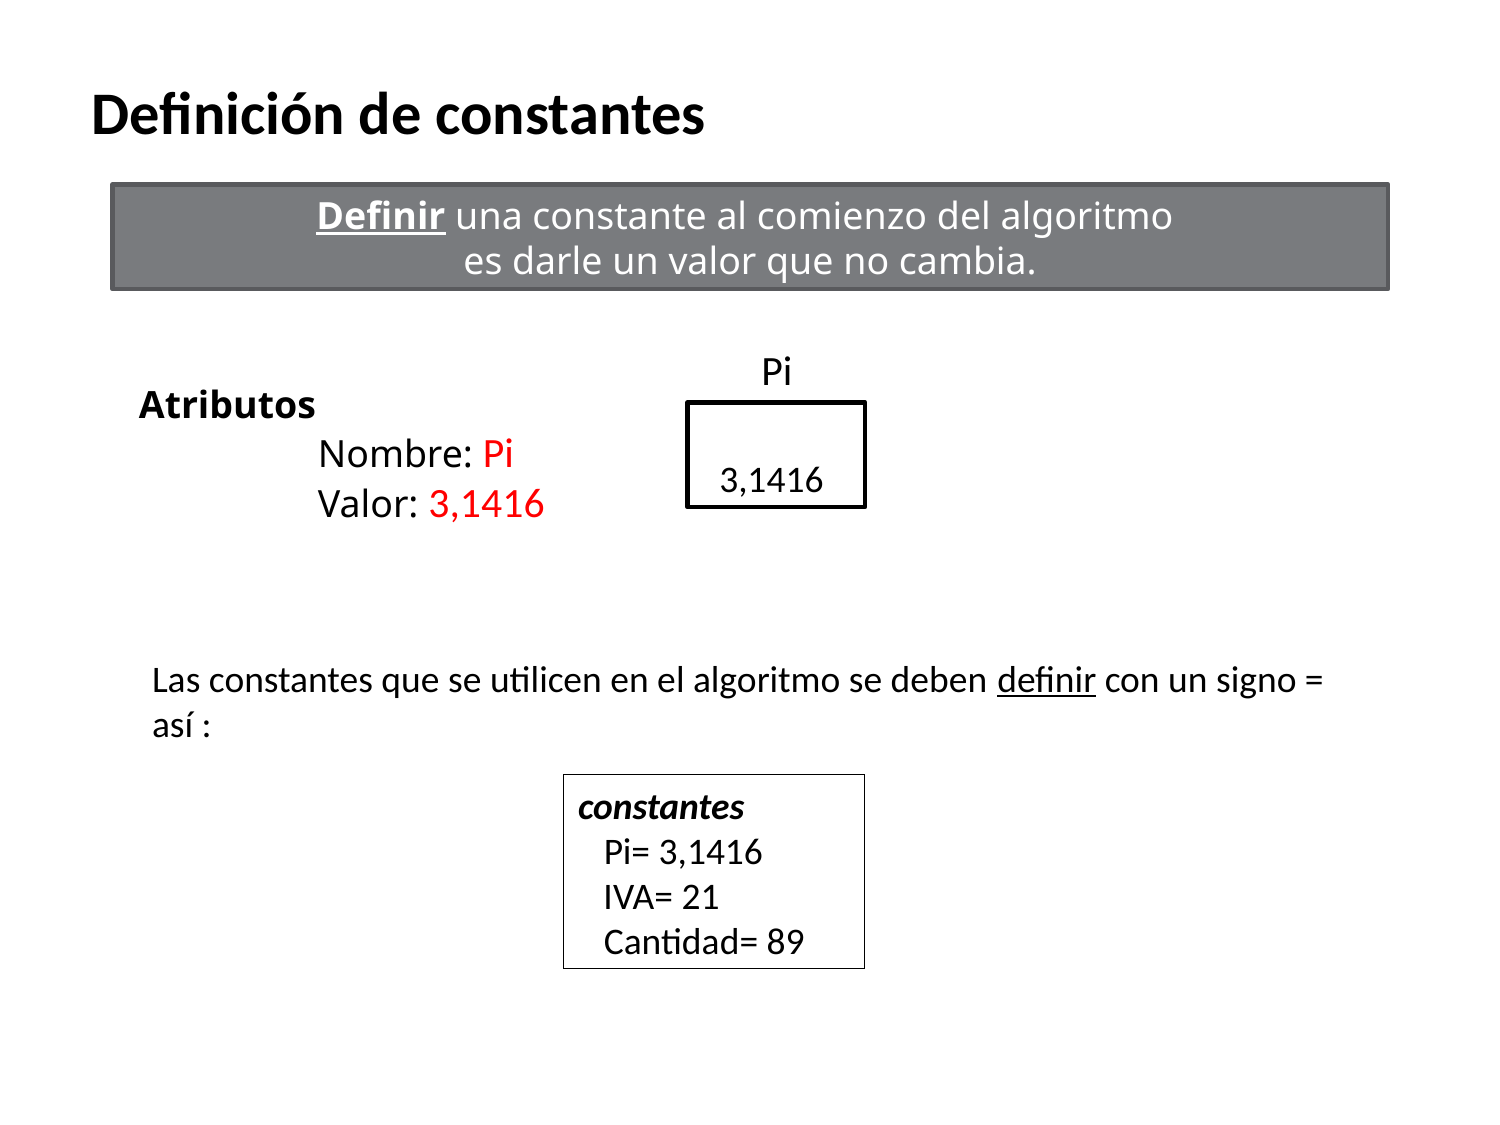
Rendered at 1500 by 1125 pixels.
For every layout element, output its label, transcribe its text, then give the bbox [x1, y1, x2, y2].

text_box Pi [746, 336, 885, 402]
text_box constantes Pi= 3,1416 IVA= 21 Cantidad= 89 [563, 774, 865, 969]
text_box Las constantes que se utilicen en el algoritmo se deben definir con un signo = así : [137, 647, 1352, 753]
text_box 3,1416 [687, 402, 865, 508]
text_box Definición de constantes [76, 66, 1352, 185]
text_box Atributos Nombre: Pi Valor: 3,1416 [123, 373, 578, 534]
text_box Definir una constante al comienzo del algoritmo es darle un valor que no cambia. [110, 182, 1390, 291]
